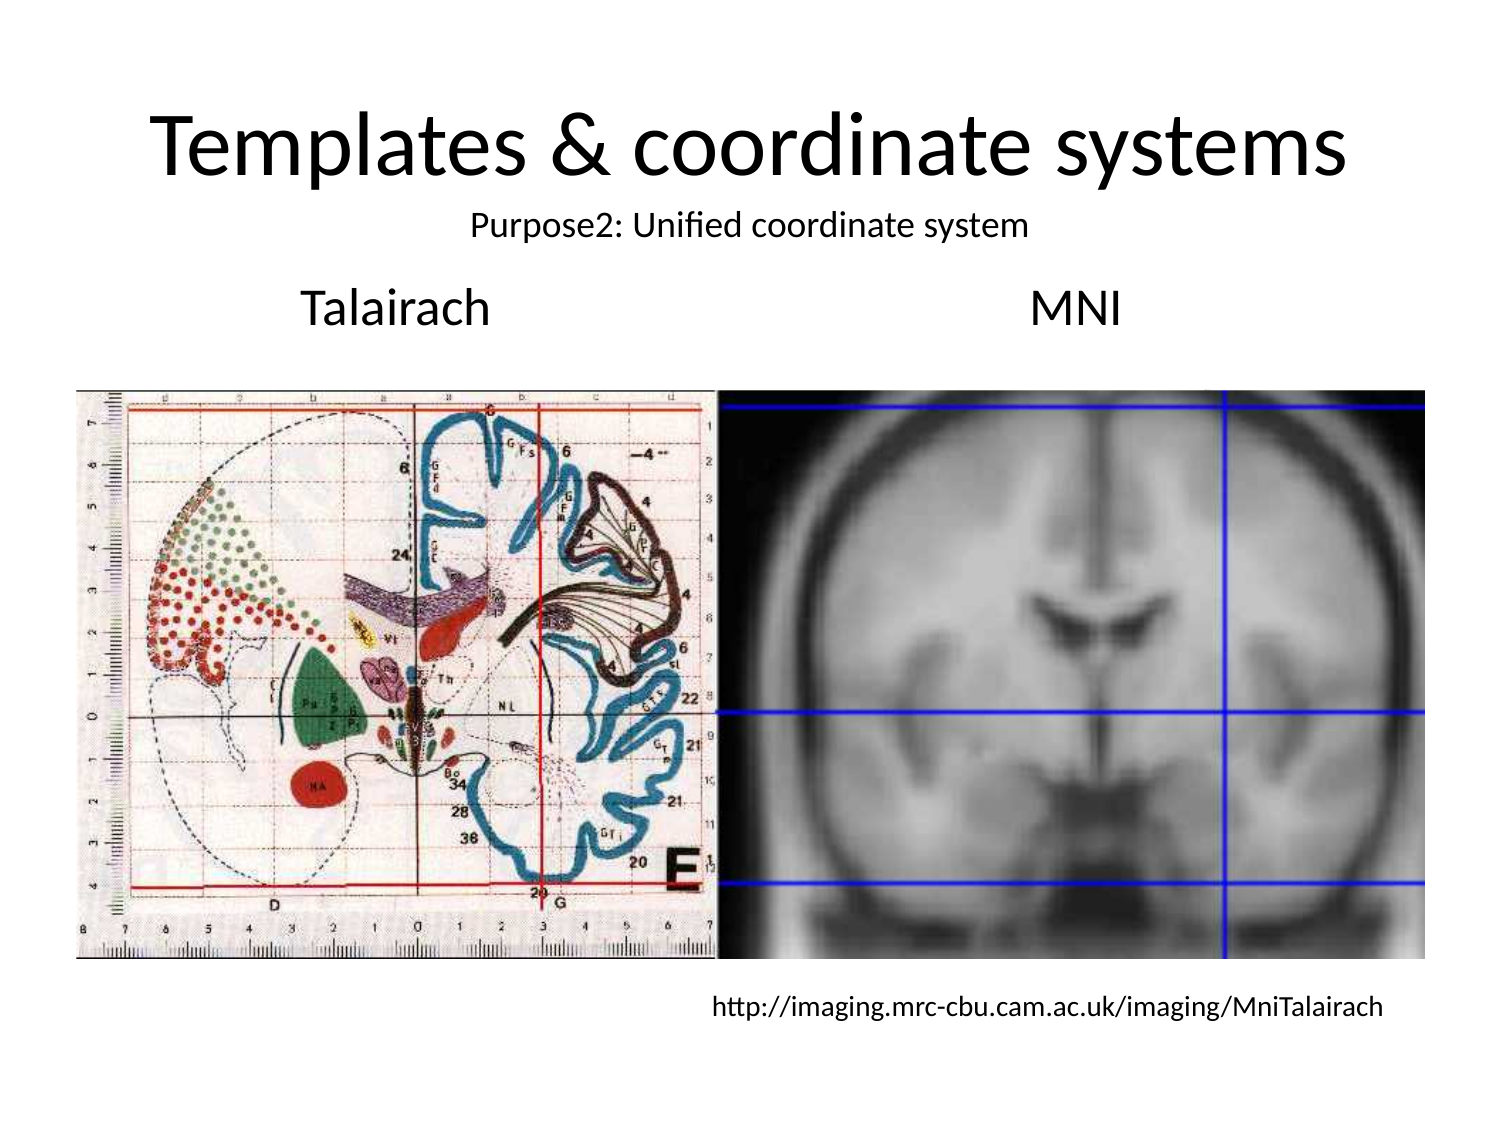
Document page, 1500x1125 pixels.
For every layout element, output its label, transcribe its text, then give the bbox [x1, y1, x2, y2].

text_box Purpose2: Unified coordinate system [94, 192, 1407, 253]
list Talairach [75, 264, 719, 342]
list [74, 343, 1426, 1006]
text_box MNI [754, 264, 1398, 342]
title Templates & coordinate systems [75, 45, 1425, 233]
text_box http://imaging.mrc-cbu.cam.ac.uk/imaging/MniTalairach [697, 1012, 1425, 1030]
